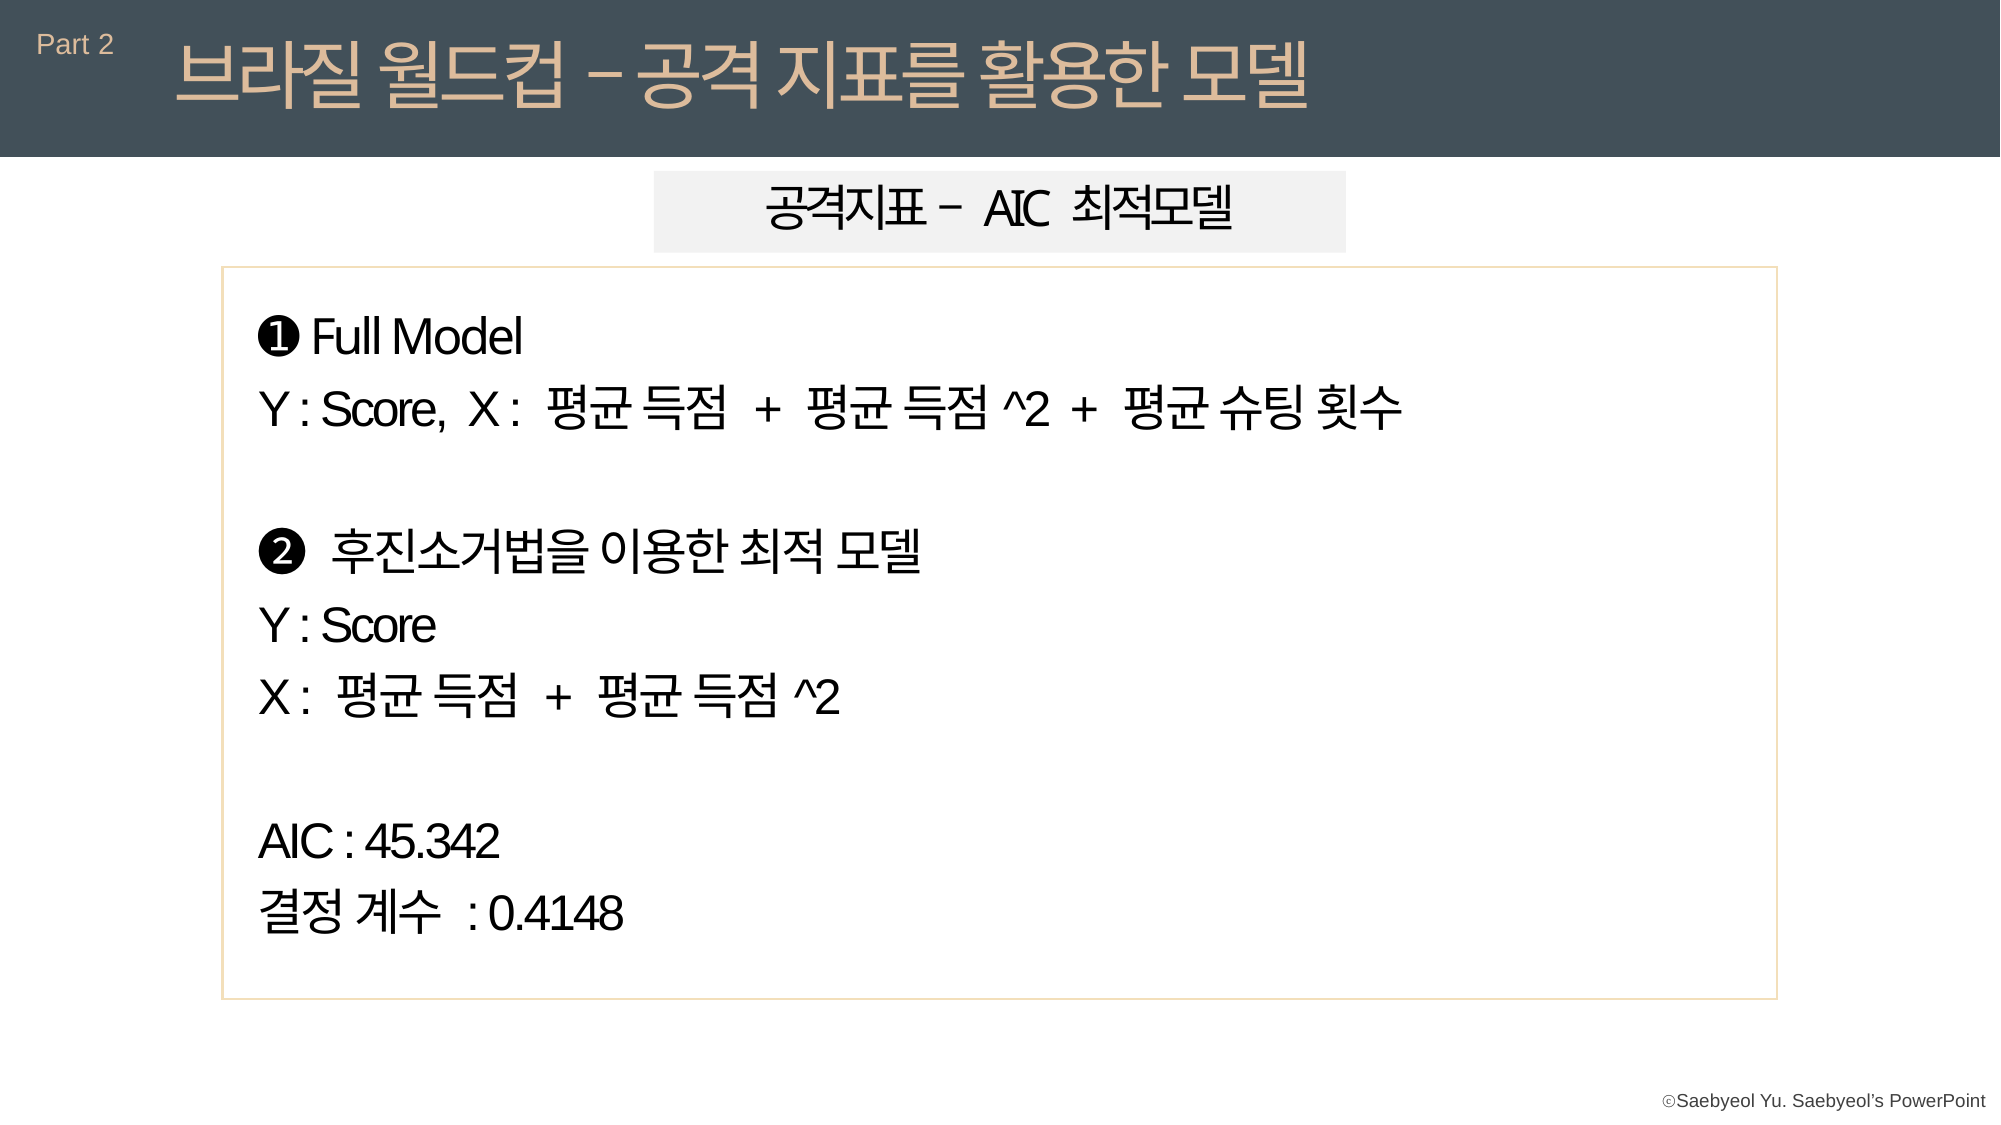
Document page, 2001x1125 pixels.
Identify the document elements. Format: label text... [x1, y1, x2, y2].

text_box Part 2 [21, 18, 130, 68]
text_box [653, 168, 1346, 253]
text_box [221, 266, 1778, 1000]
text_box ➊ Full Model Y : Score, X : 평균 득점 + 평균 득점^2 + 평균 슈팅 횟수 ➋ 후진소거법을 이용한 최적 모델 Y : Score X : 평균 득점 + 평균 득점^2 AIC : 45.342 결정 계수 : 0.4148 [243, 285, 1757, 948]
text_box 브라질 월드컵 – 공격 지표를 활용한 모델 [158, 20, 1503, 126]
text_box [0, 0, 2000, 158]
